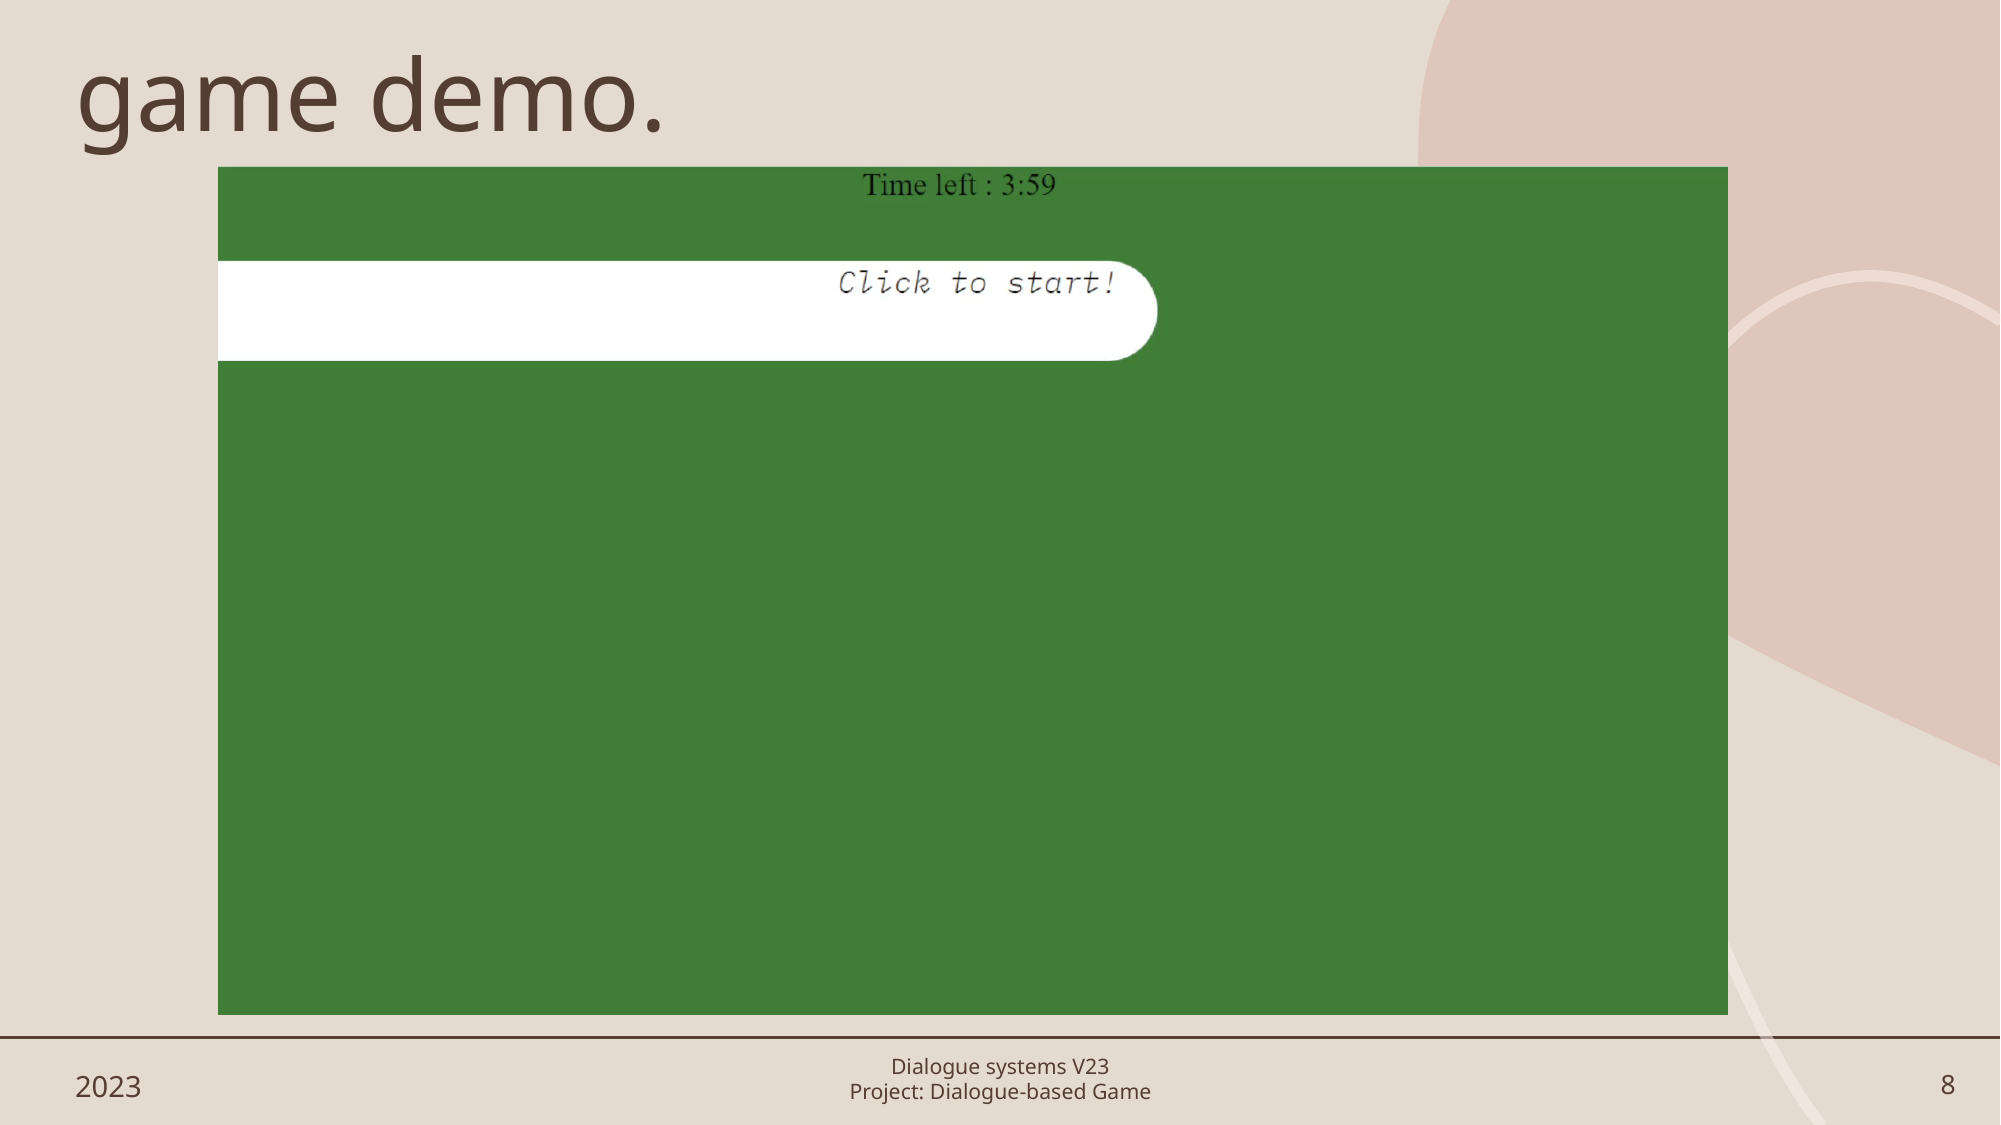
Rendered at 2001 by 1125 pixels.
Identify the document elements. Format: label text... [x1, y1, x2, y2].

slide_number 8 [1808, 1060, 1971, 1112]
title game demo. [60, 43, 1785, 155]
slide_number 2023 [60, 1060, 222, 1112]
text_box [217, 166, 1729, 1016]
footer Dialogue systems V23 Project: Dialogue-based Game [718, 1045, 1283, 1112]
